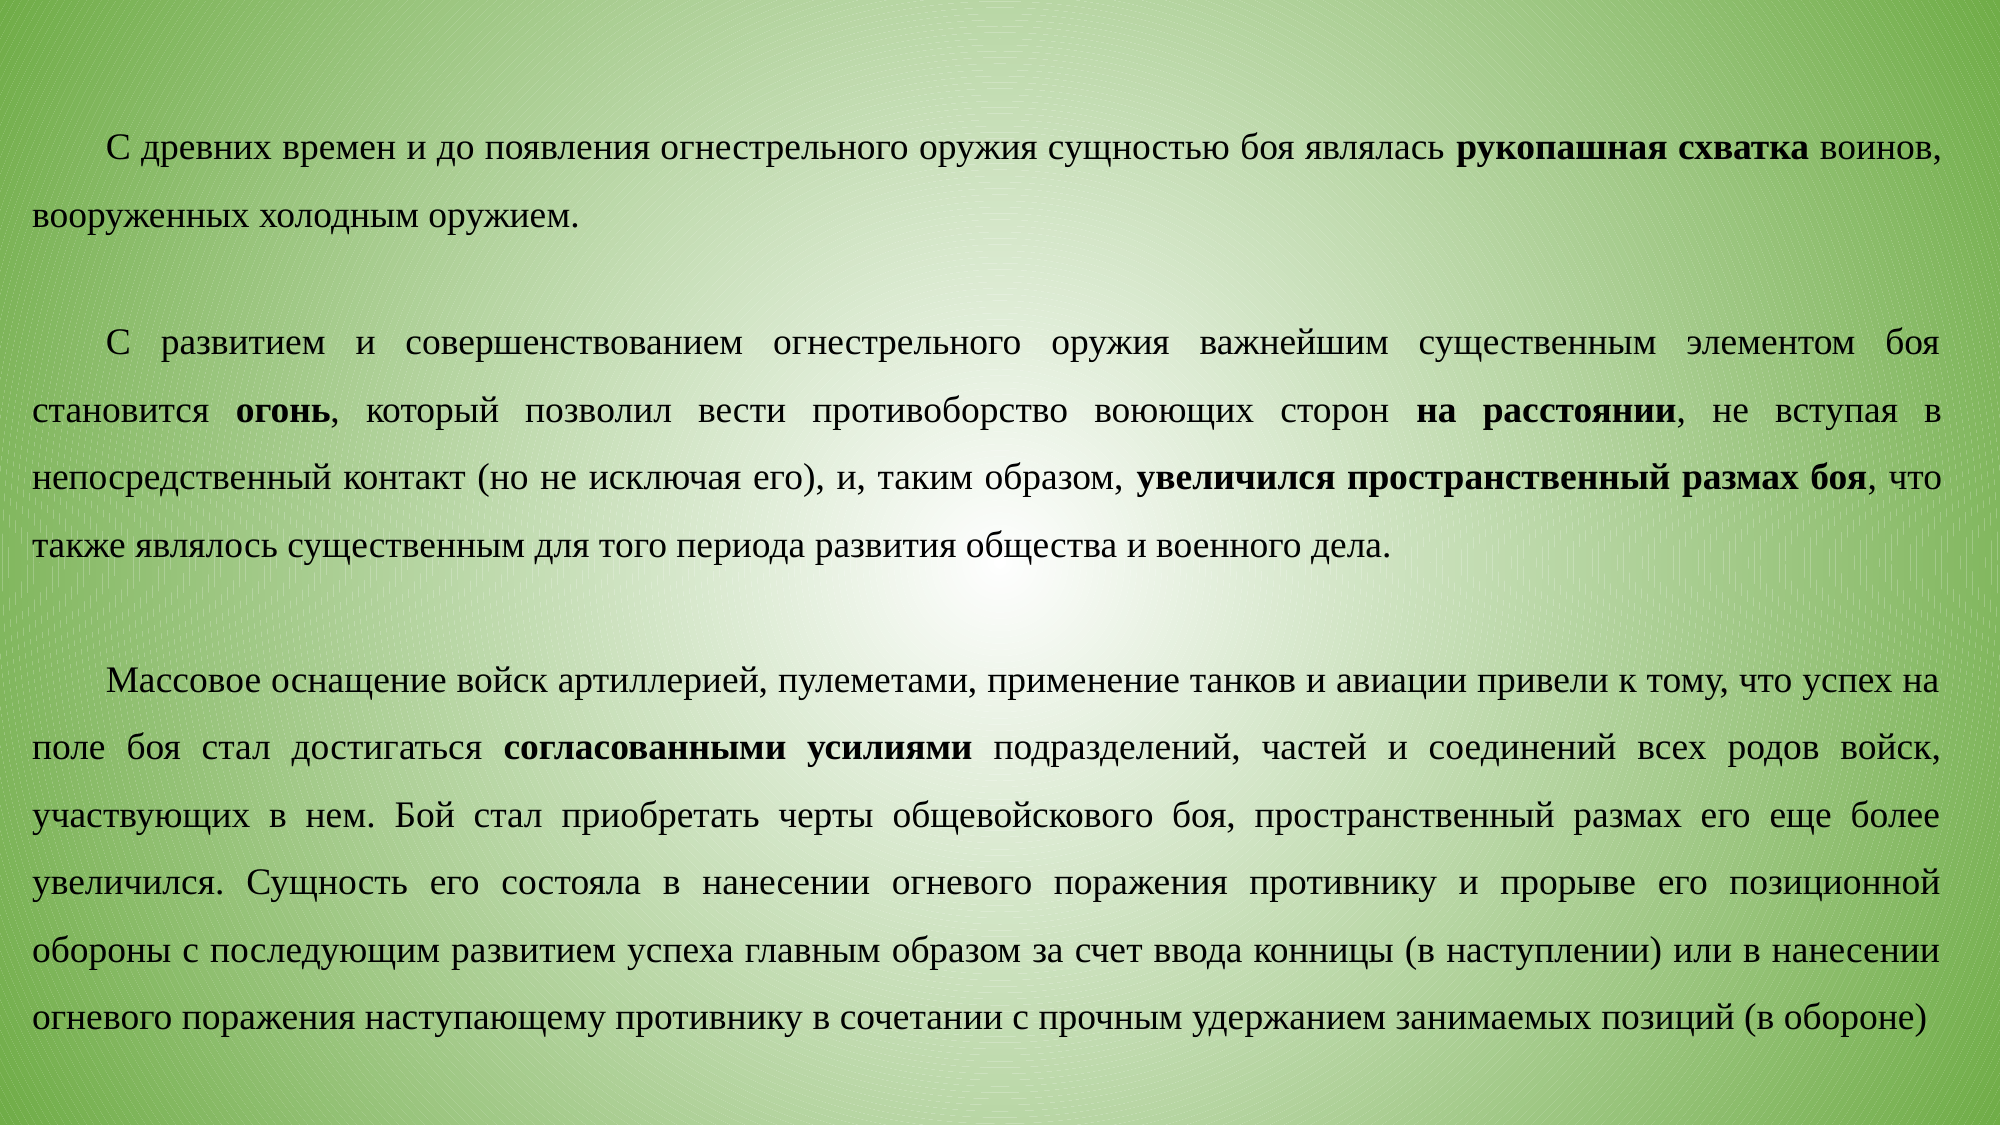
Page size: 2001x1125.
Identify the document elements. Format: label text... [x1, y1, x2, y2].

text_box С древних времен и до появления огнестрельного оружия сущностью боя являлась рукопашная схватка воинов, вооруженных холодным оружием. С развитием и совершенствованием огнестрельного оружия важнейшим существенным элементом боя становится огонь, который позволил вести противоборство воюющих сторон на расстоянии, не вступая в непосредственный контакт (но не исключая его), и, таким образом, увеличился пространственный размах боя, что также являлось существенным для того периода развития общества и военного дела. Массовое оснащение войск артиллерией, пулеметами, применение танков и авиации привели к тому, что успех на поле боя стал достигаться согласованными усилиями подразделений, частей и соединений всех родов войск, участвующих в нем. Бой стал приобретать черты общевойскового боя, пространственный размах его еще более увеличился. Сущность его состояла в нанесении огневого поражения противнику и прорыве его позиционной обороны с последующим развитием успеха главным образом за счет ввода конницы (в наступлении) или в нанесении огневого поражения наступающему противнику в сочетании с прочным удержанием занимаемых позиций (в обороне) [17, 92, 1957, 1045]
